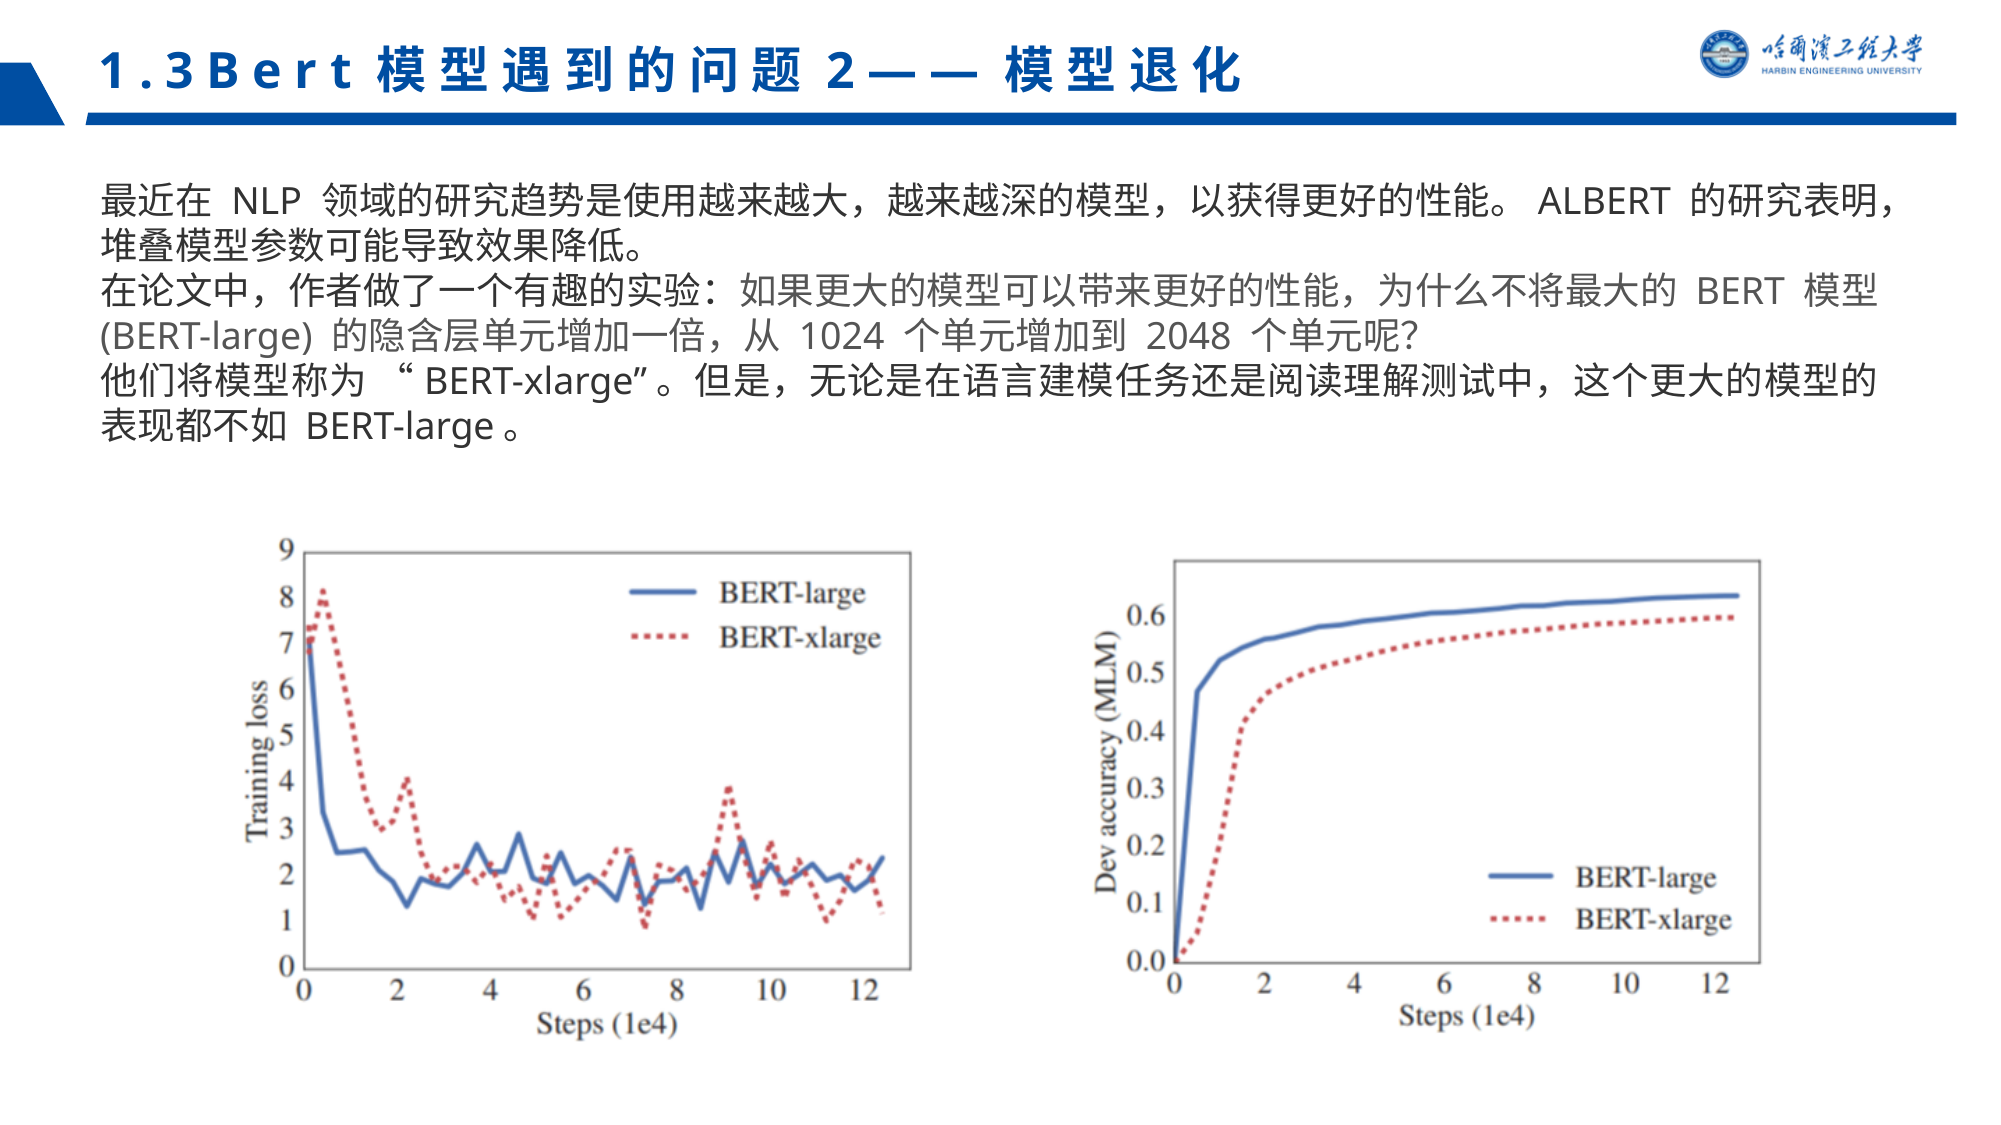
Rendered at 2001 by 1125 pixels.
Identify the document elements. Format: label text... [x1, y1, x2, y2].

text_box 最近在 NLP 领域的研究趋势是使用越来越大，越来越深的模型，以获得更好的性能。ALBERT 的研究表明，堆叠模型参数可能导致效果降低。 在论文中，作者做了一个有趣的实验：如果更大的模型可以带来更好的性能，为什么不将最大的 BERT 模型 (BERT-large) 的隐含层单元增加一倍，从 1024 个单元增加到 2048 个单元呢？ 他们将模型称为 “BERT-xlarge”。但是，无论是在语言建模任务还是阅读理解测试中，这个更大的模型的表现都不如 BERT-large。 [85, 169, 1894, 455]
picture [218, 502, 1782, 1048]
text_box 1.3Bert模型遇到的问题2——模型退化 [98, 37, 1510, 101]
text_box [0, 61, 67, 127]
picture [1689, 22, 1933, 86]
text_box [84, 111, 1958, 127]
